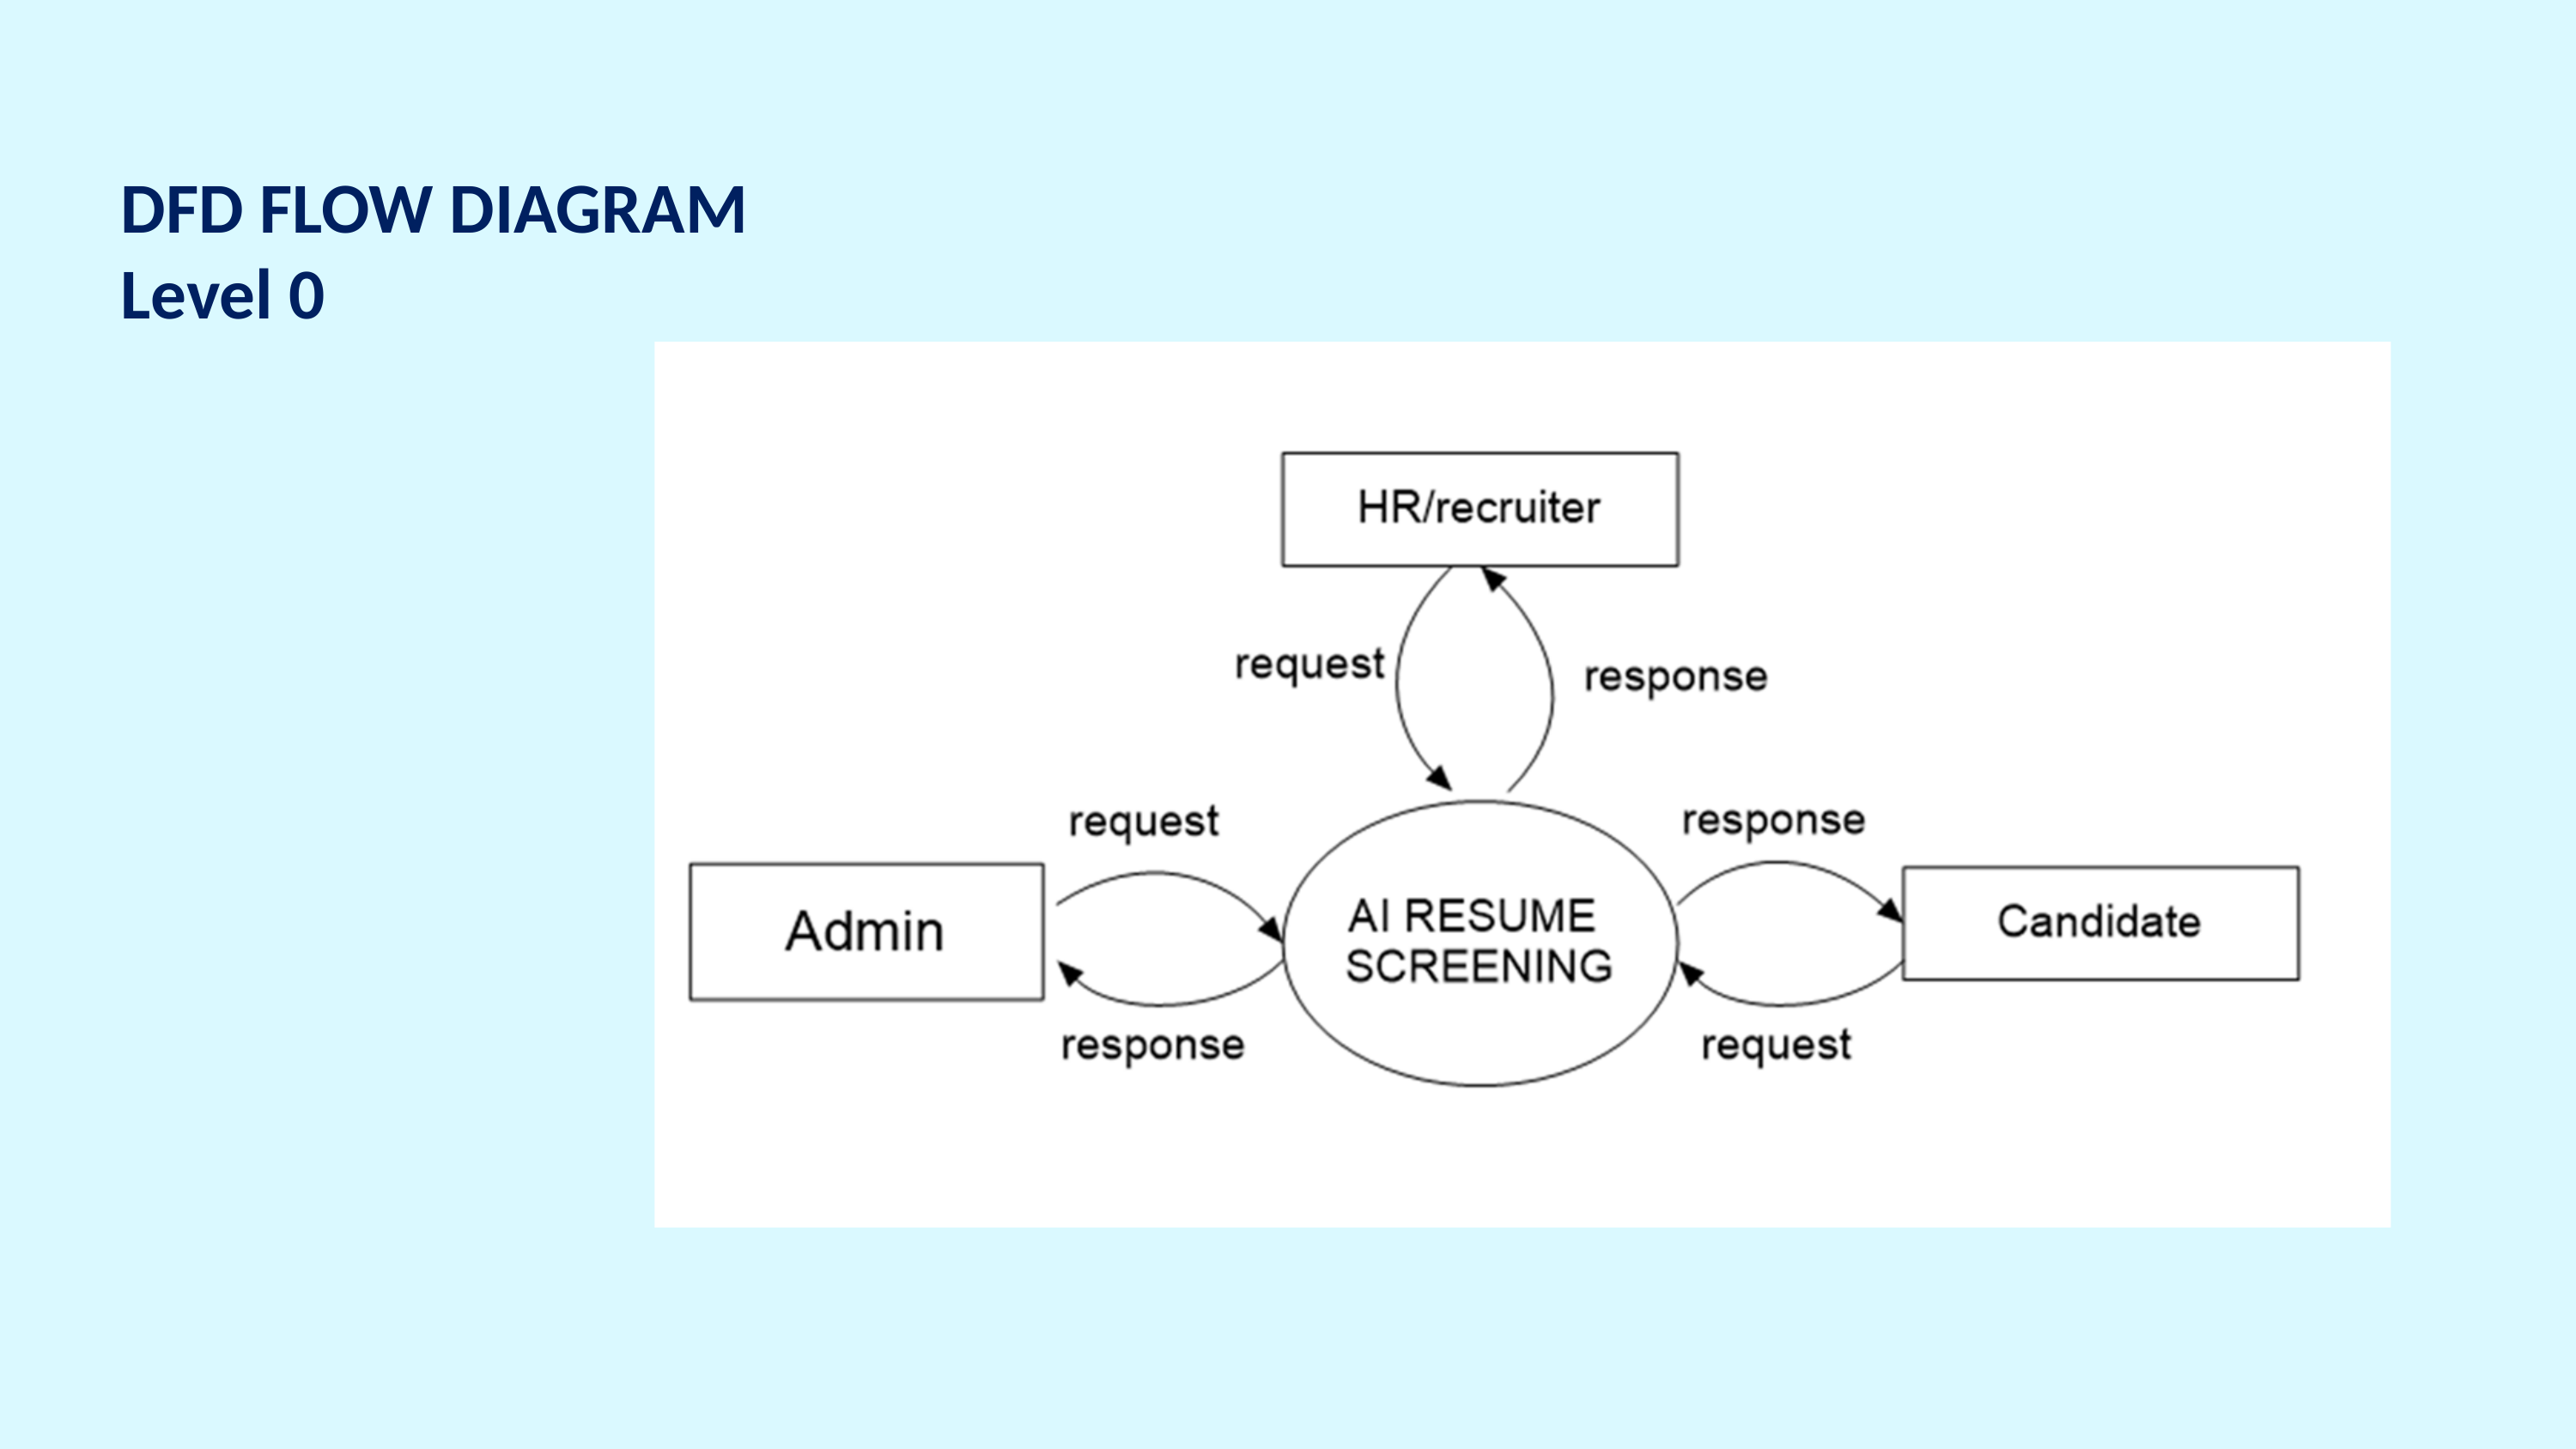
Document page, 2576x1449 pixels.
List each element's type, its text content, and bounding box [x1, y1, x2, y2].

text_box DFD FLOW DIAGRAM Level 0 [107, 155, 762, 340]
text_box [654, 342, 2391, 1228]
